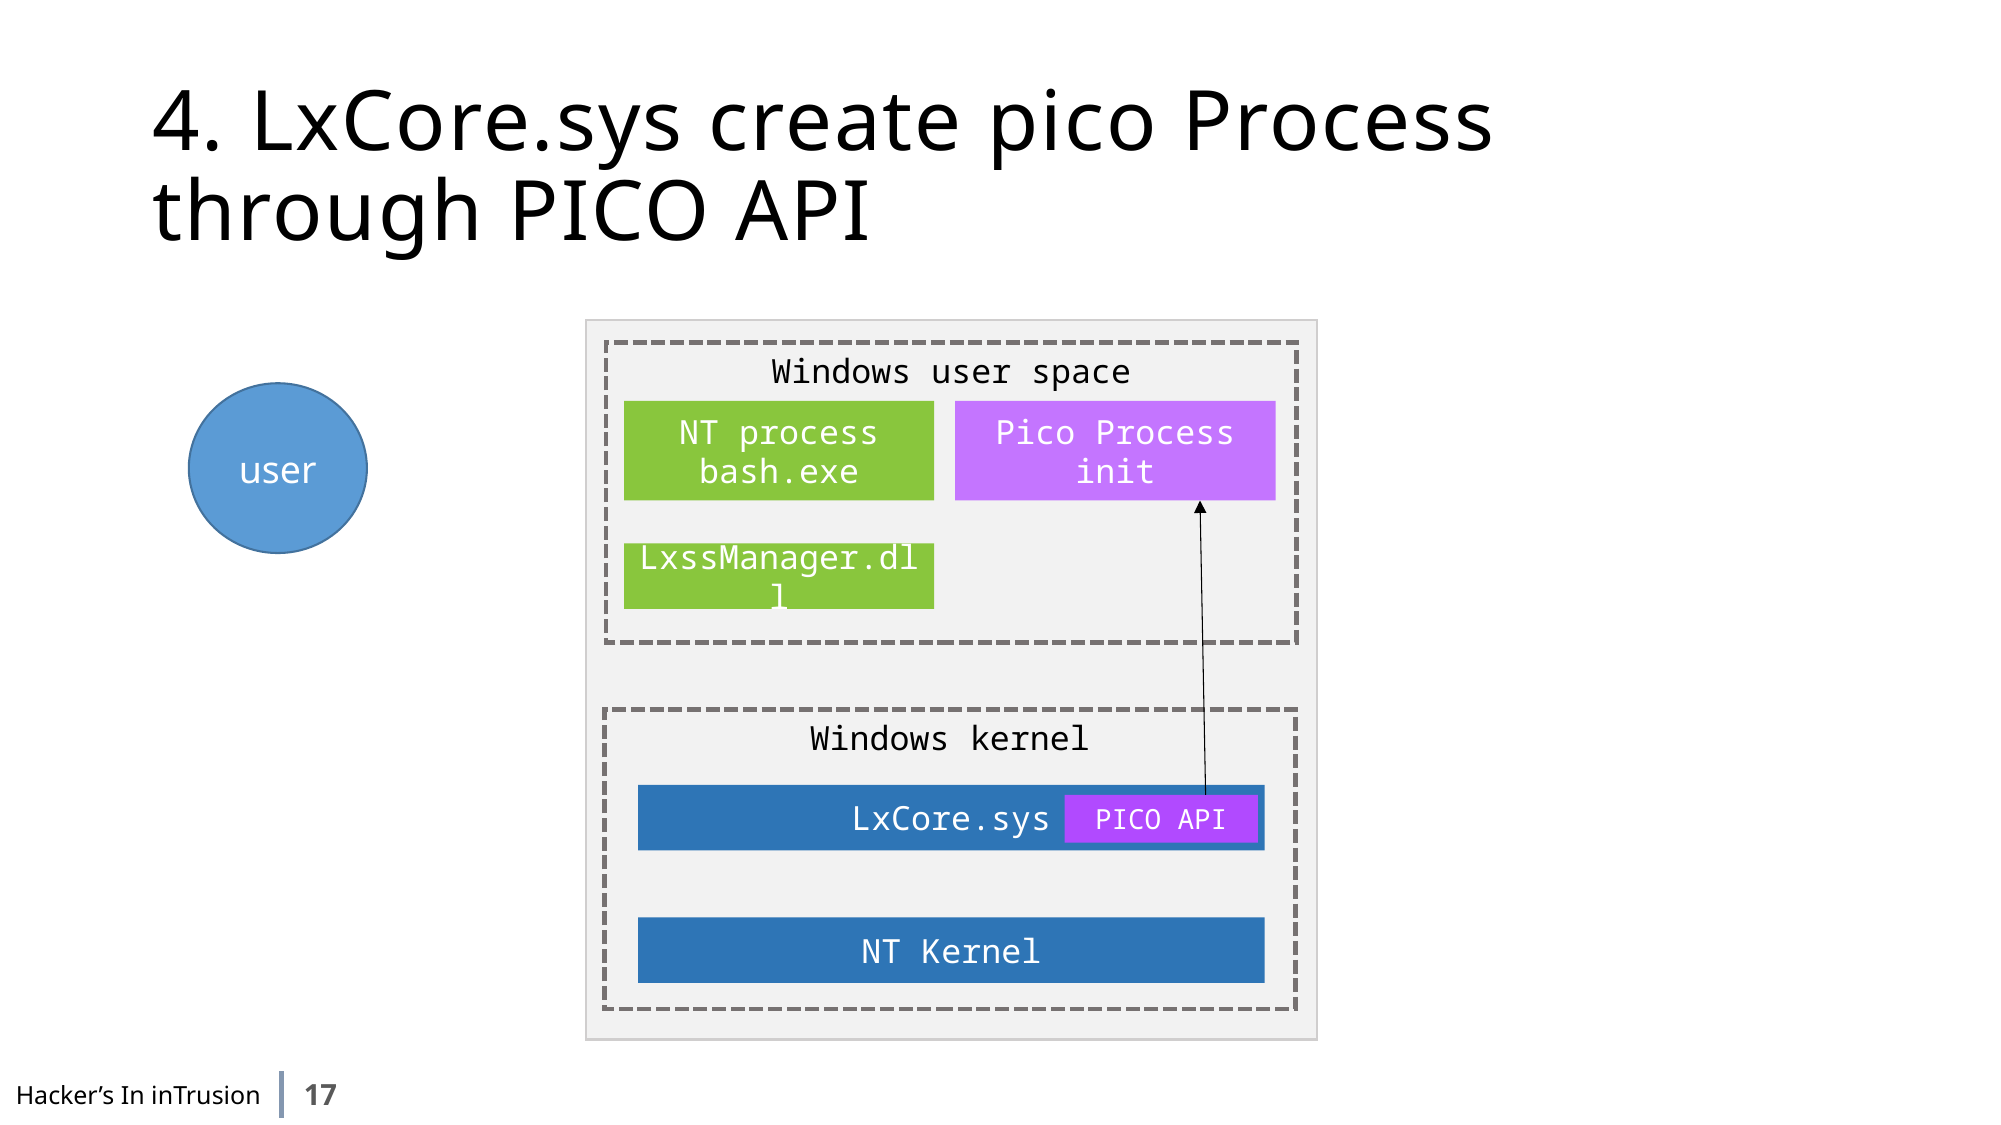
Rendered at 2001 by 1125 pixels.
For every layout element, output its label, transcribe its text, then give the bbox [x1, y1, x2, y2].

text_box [585, 320, 1317, 1040]
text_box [1199, 500, 1206, 795]
text_box user [187, 382, 368, 555]
title 4. LxCore.sys create pico Process through PICO API [137, 59, 1863, 278]
